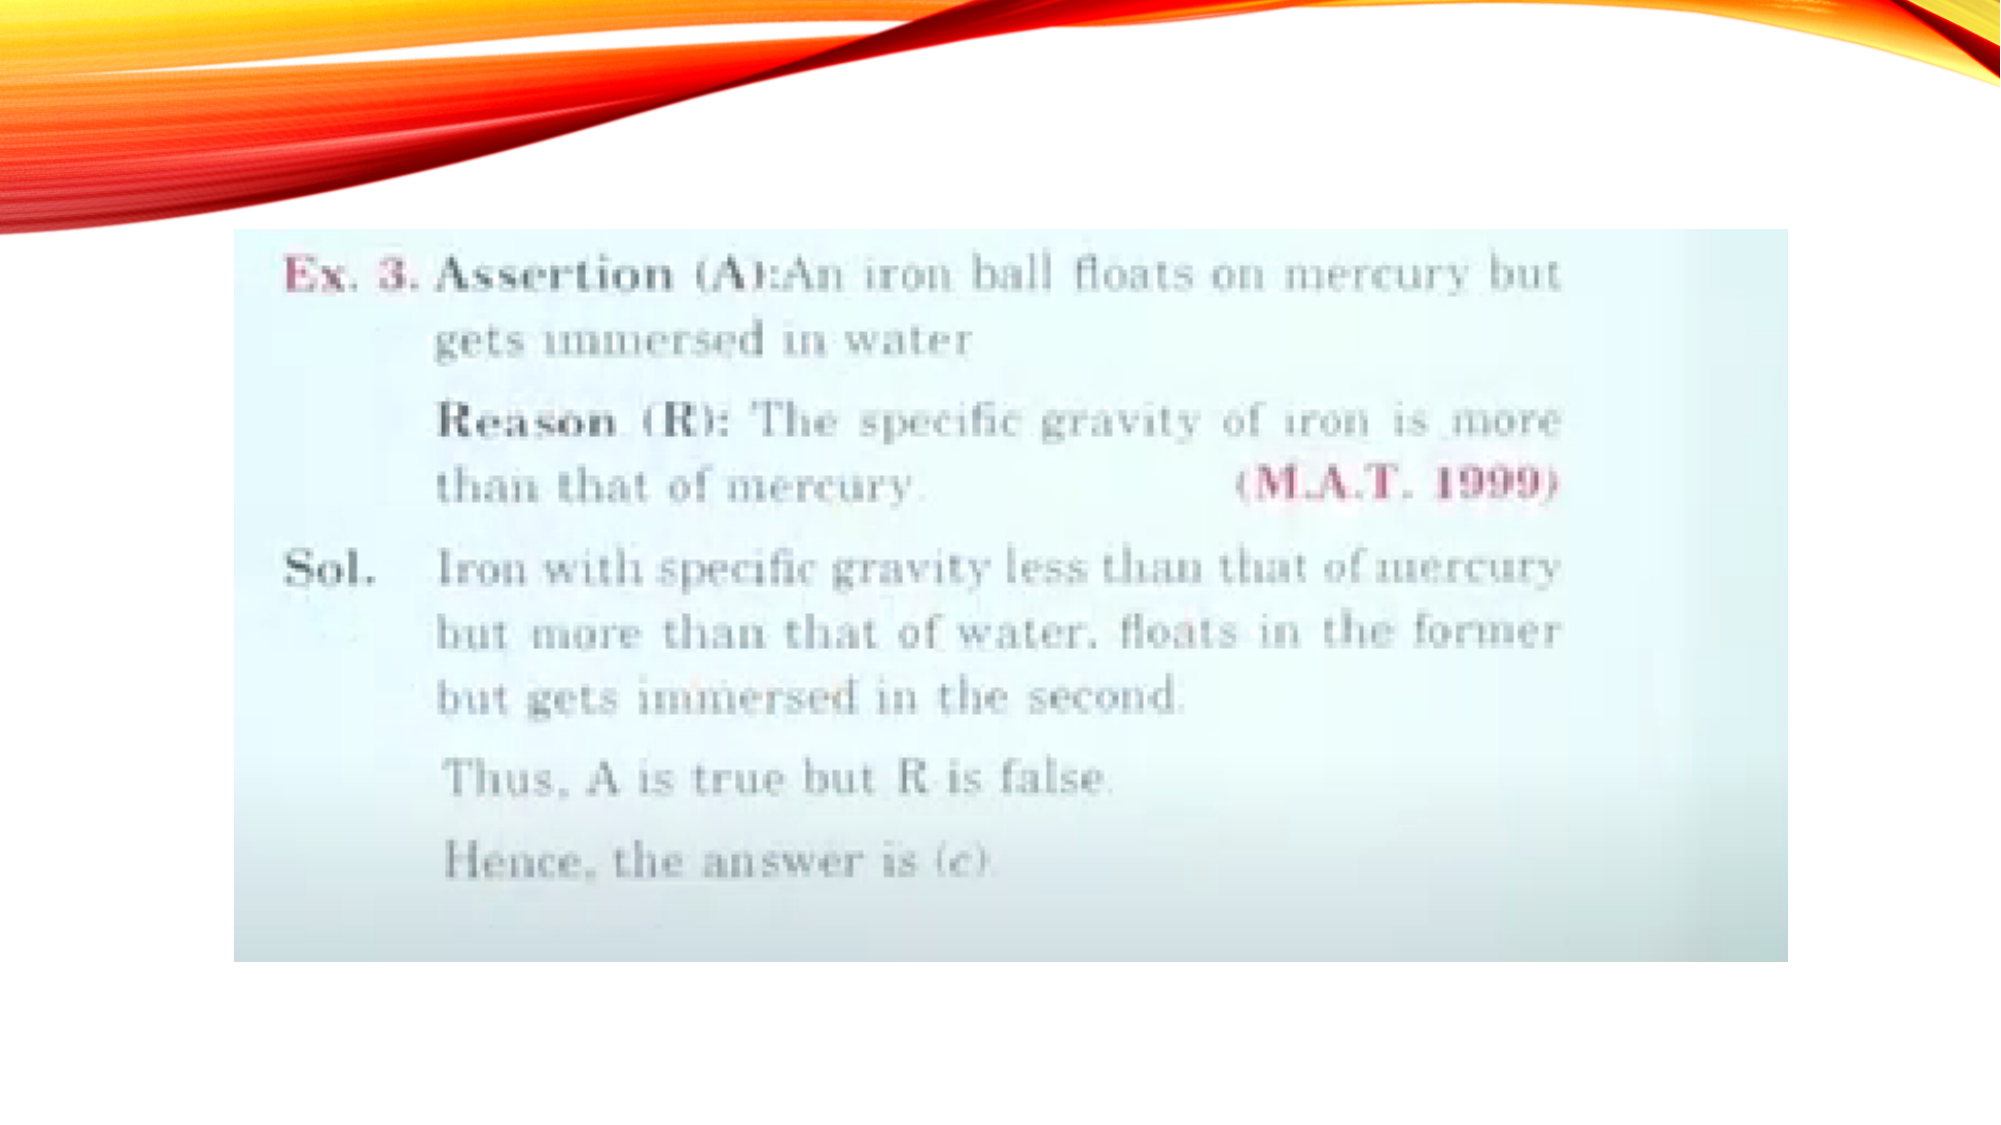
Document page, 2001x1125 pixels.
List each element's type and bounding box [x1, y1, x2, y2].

picture [0, 0, 2000, 963]
